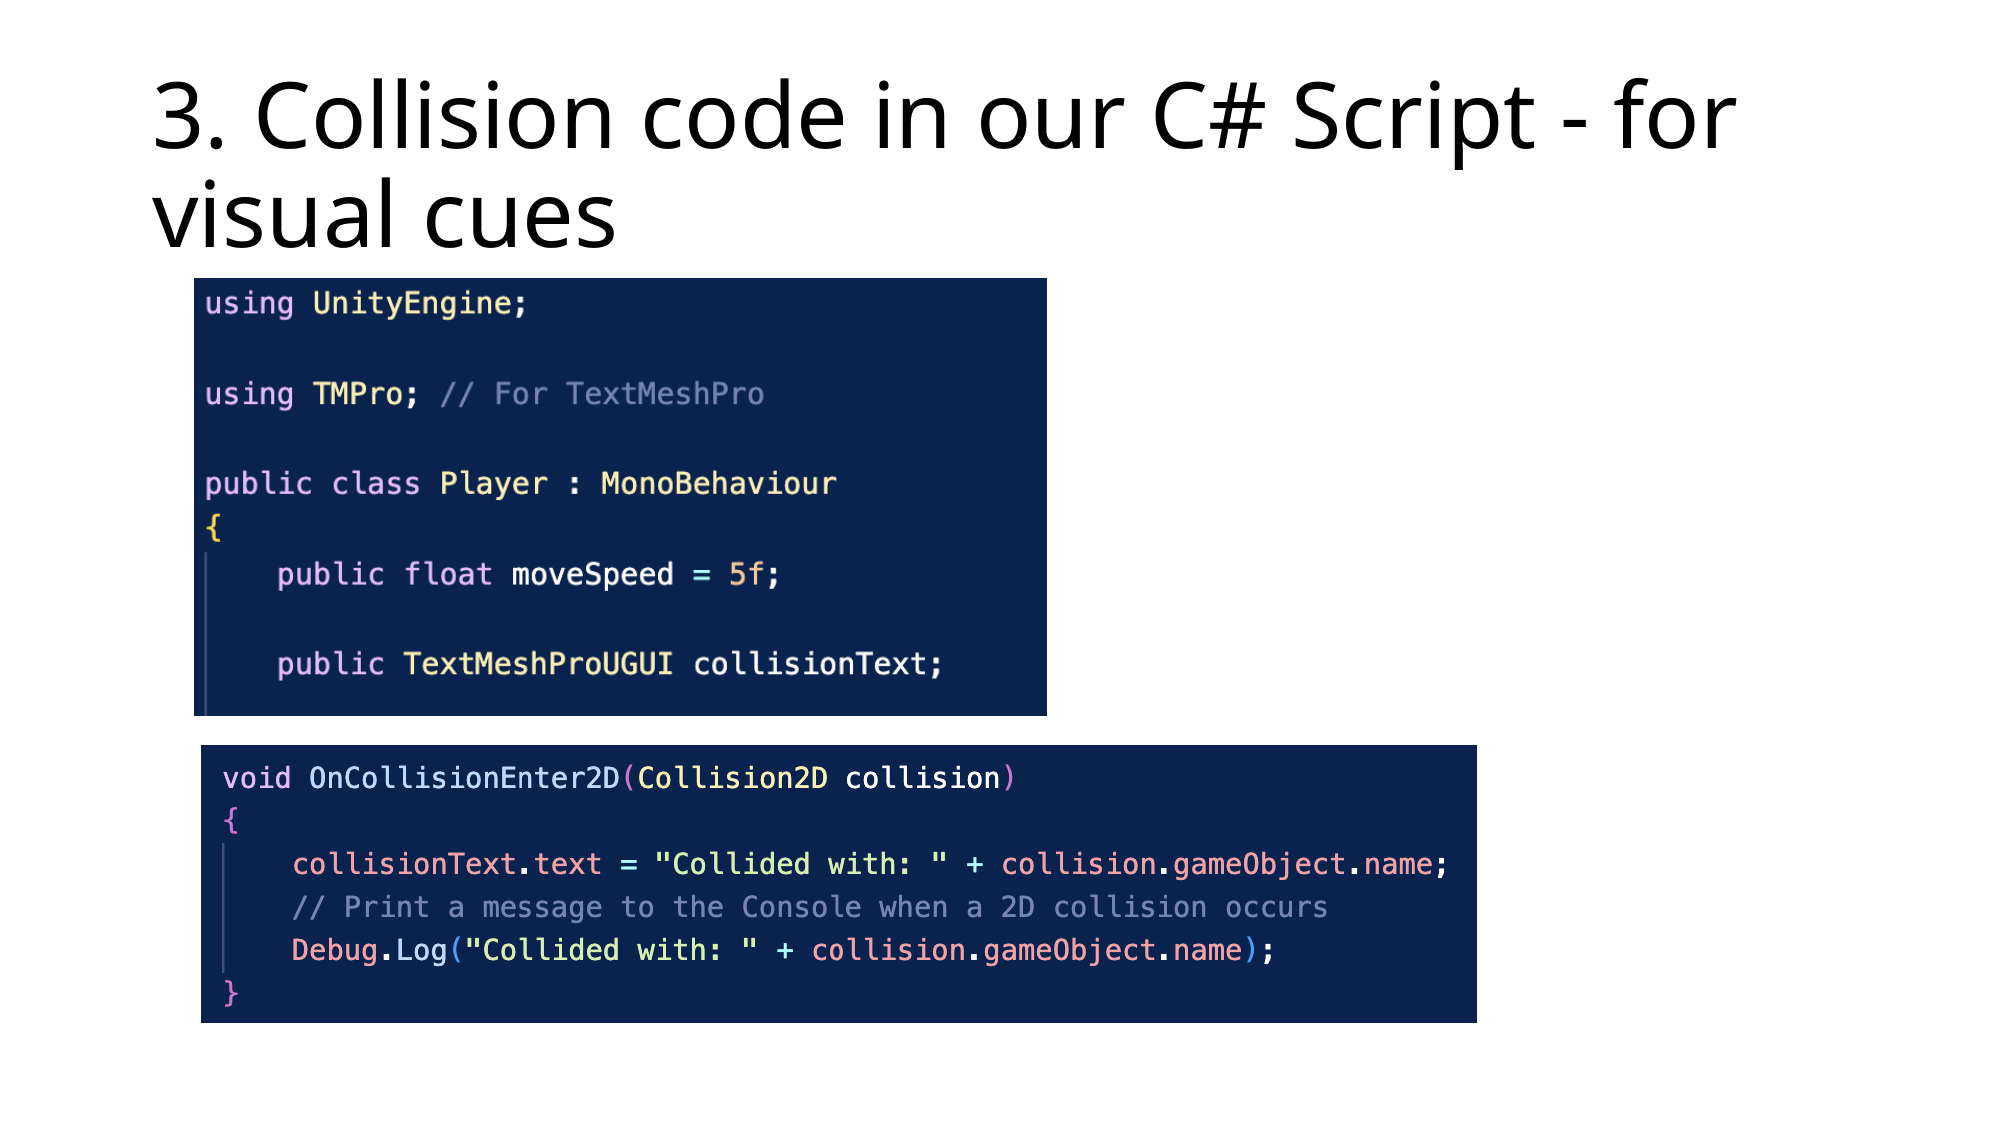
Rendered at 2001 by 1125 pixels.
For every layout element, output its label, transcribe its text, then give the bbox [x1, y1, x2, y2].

picture [194, 278, 1047, 716]
picture [201, 745, 1477, 1023]
title 3. Collision code in our C# Script - for visual cues [137, 59, 1956, 278]
